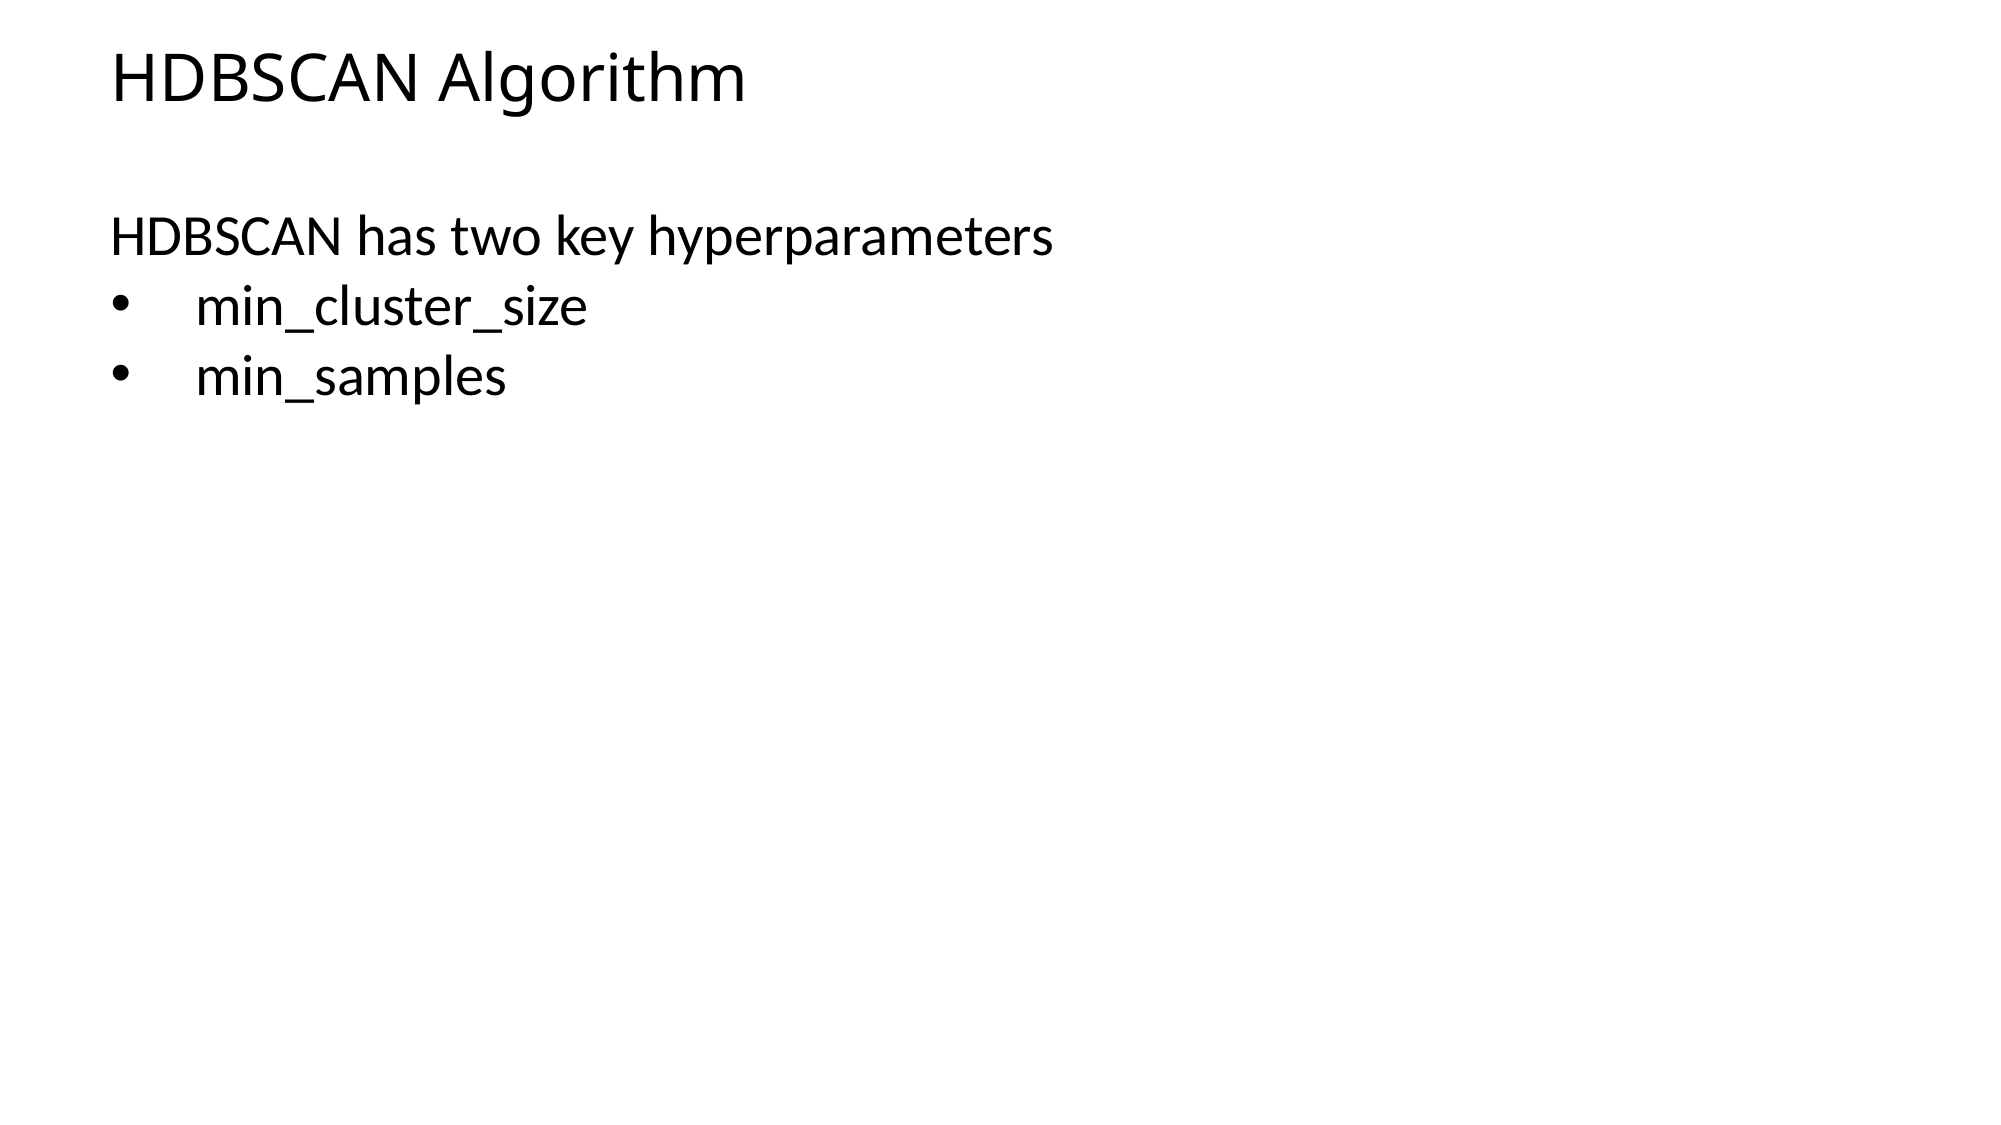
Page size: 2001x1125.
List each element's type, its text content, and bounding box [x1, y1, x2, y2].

title HDBSCAN Algorithm [95, 36, 1821, 124]
text_box HDBSCAN has two key hyperparameters min_cluster_size min_samples [95, 189, 1900, 415]
